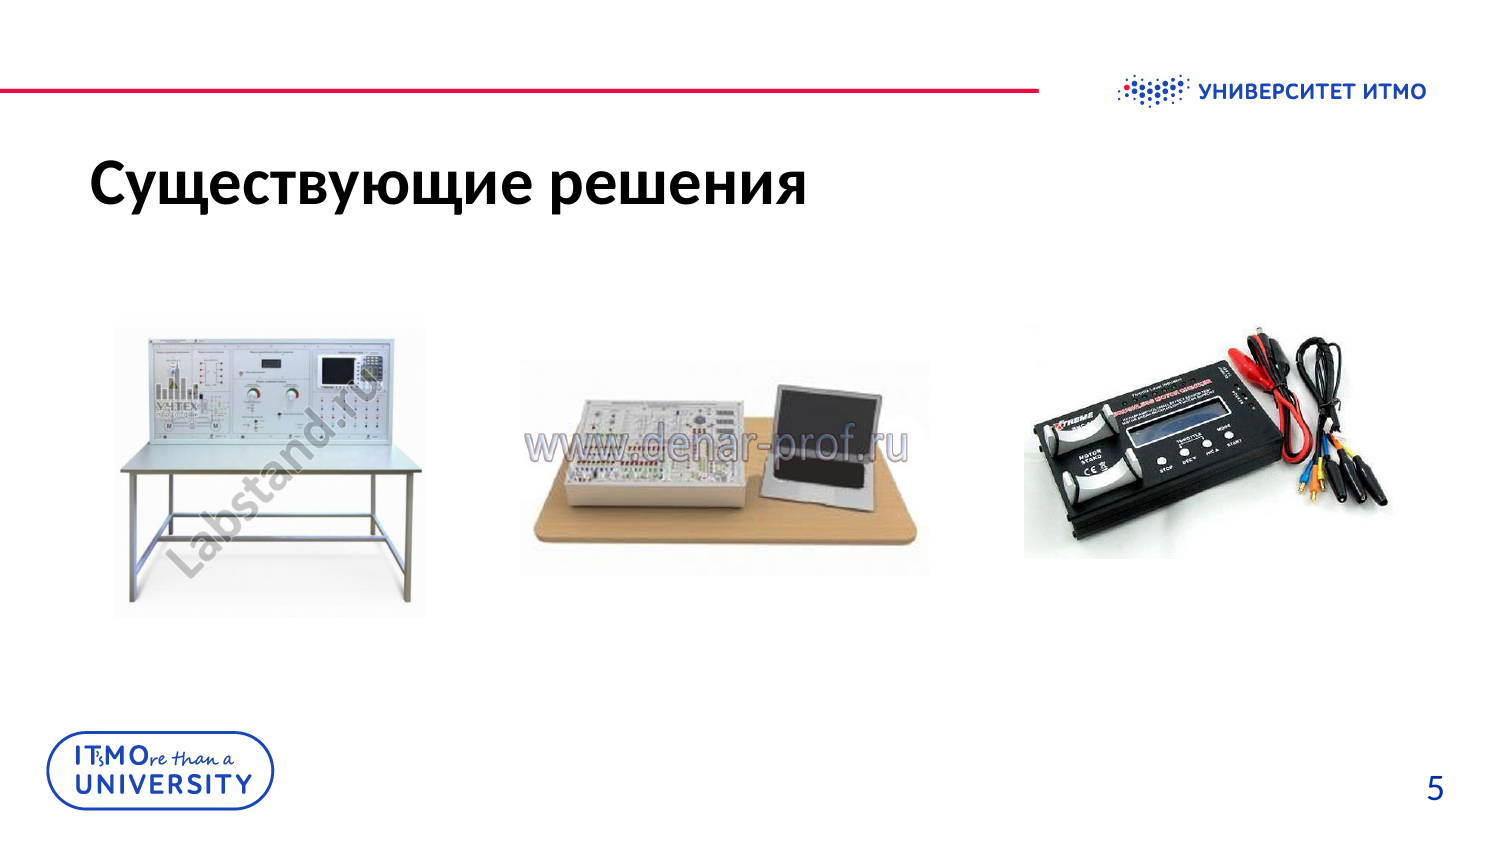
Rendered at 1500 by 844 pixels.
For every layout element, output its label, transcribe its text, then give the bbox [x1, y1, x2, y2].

text_box Существующие решения [74, 123, 1105, 226]
picture [0, 0, 1500, 844]
text_box 5 [1411, 755, 1500, 815]
